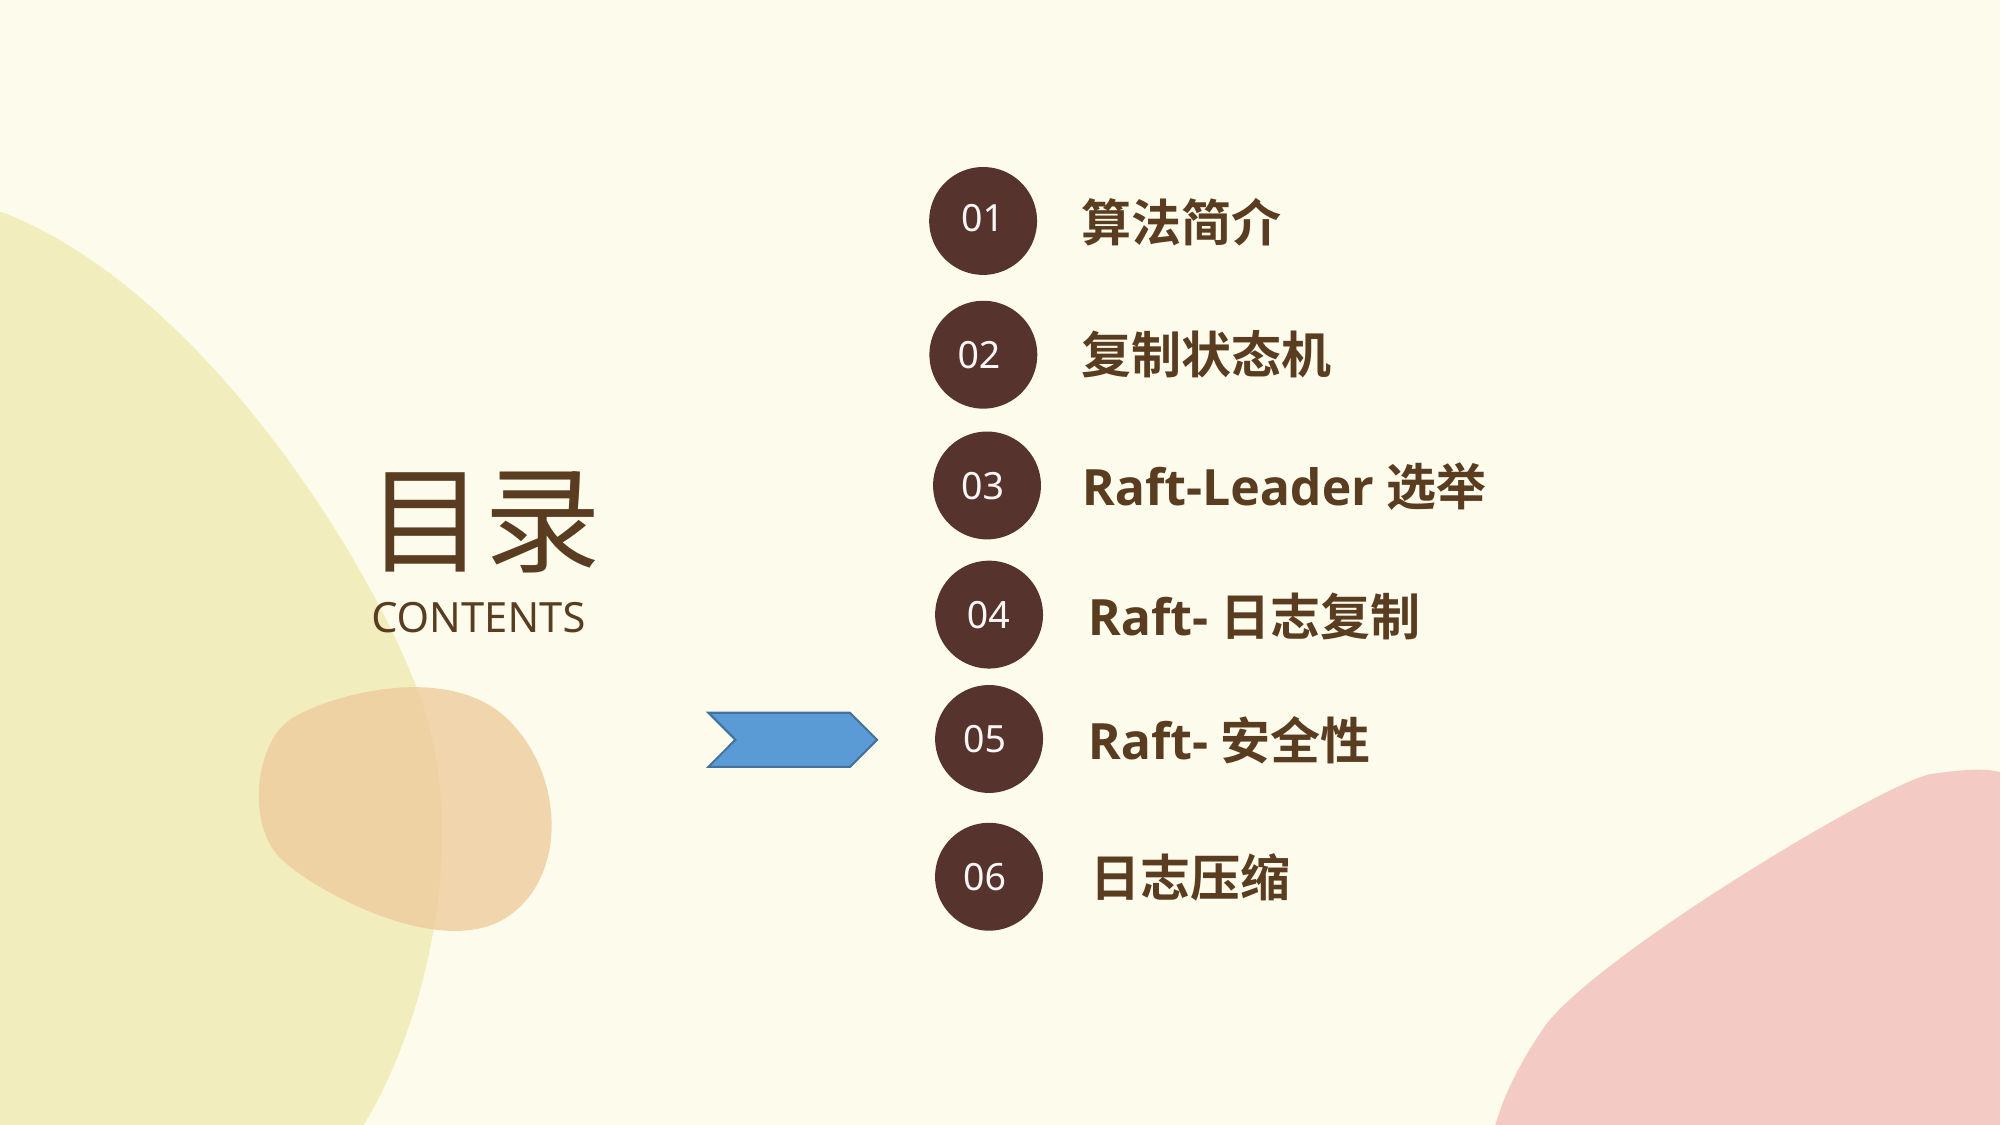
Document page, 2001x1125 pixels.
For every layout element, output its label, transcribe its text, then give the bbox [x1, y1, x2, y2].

text_box [1494, 768, 2000, 1125]
text_box Raft-日志复制 [1073, 577, 1484, 653]
text_box 05 [940, 707, 1029, 768]
text_box [934, 714, 940, 764]
text_box [928, 328, 935, 381]
text_box [928, 187, 1039, 276]
text_box [934, 559, 1045, 670]
text_box [940, 165, 1026, 186]
text_box 01 [938, 186, 1027, 247]
text_box 目录 [321, 439, 647, 595]
text_box [940, 430, 1042, 541]
text_box 02 [935, 323, 1023, 384]
text_box [257, 686, 553, 932]
text_box Raft-安全性 [1073, 701, 1484, 777]
text_box [942, 821, 1045, 932]
text_box 日志压缩 [1076, 839, 1445, 915]
text_box 06 [940, 845, 1029, 906]
text_box 03 [938, 454, 1027, 515]
text_box [0, 210, 435, 1125]
text_box Raft-Leader选举 [1067, 448, 1509, 523]
text_box 算法简介 [1067, 183, 1436, 259]
text_box [705, 711, 879, 768]
text_box [936, 299, 1039, 410]
text_box 04 [944, 583, 1033, 644]
text_box CONTENTS [321, 595, 635, 649]
text_box [932, 460, 938, 511]
text_box [934, 851, 940, 902]
text_box [942, 684, 1045, 794]
text_box 复制状态机 [1067, 315, 1436, 391]
